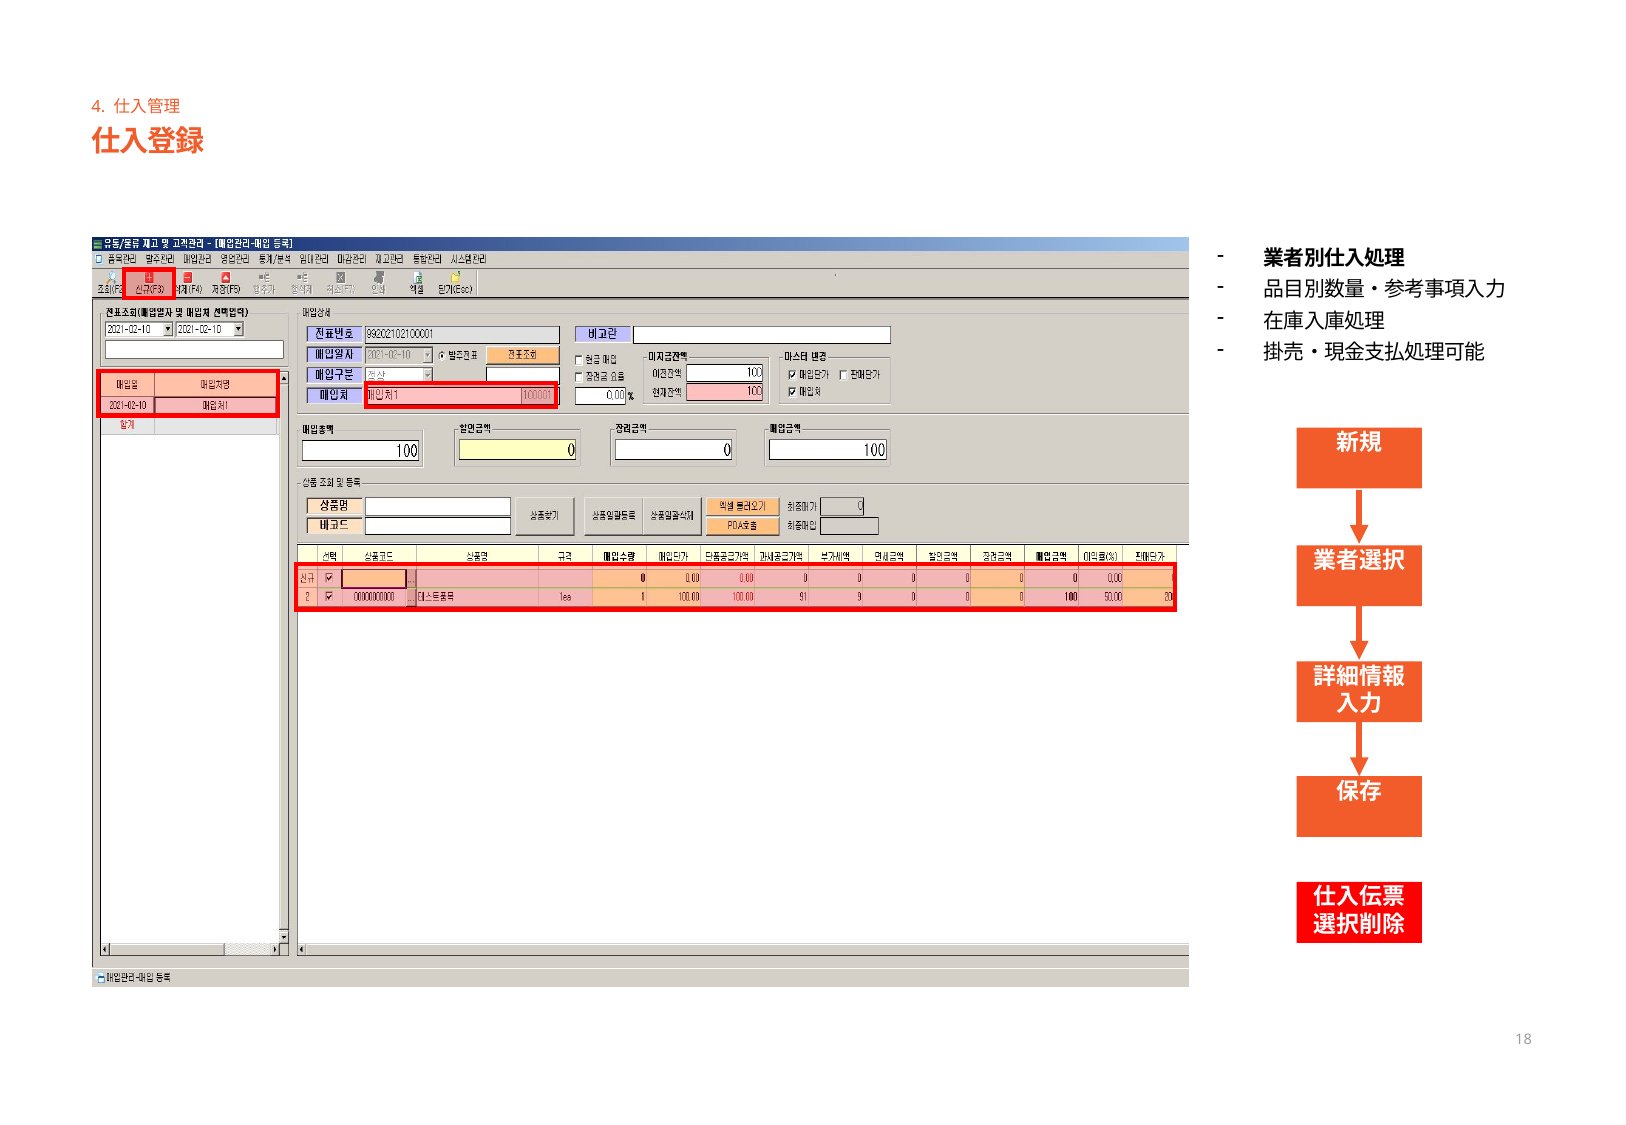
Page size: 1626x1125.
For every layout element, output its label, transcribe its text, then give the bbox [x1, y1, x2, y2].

text_box 仕入伝票 選択削除 [1296, 881, 1422, 943]
text_box 4. 仕入管理 [91, 95, 181, 116]
picture [92, 237, 1189, 987]
text_box 詳細情報 入力 [1296, 661, 1422, 723]
text_box 業者選択 [1296, 545, 1422, 607]
text_box 新規 [1296, 427, 1422, 489]
text_box 仕入登録 [91, 122, 214, 158]
text_box 業者別仕入処理 品目別数量・参考事項入力 在庫入庫処理 掛売・現金支払処理可能 [1202, 237, 1600, 371]
text_box 保存 [1296, 776, 1422, 837]
slide_number 18 [1183, 1030, 1532, 1091]
